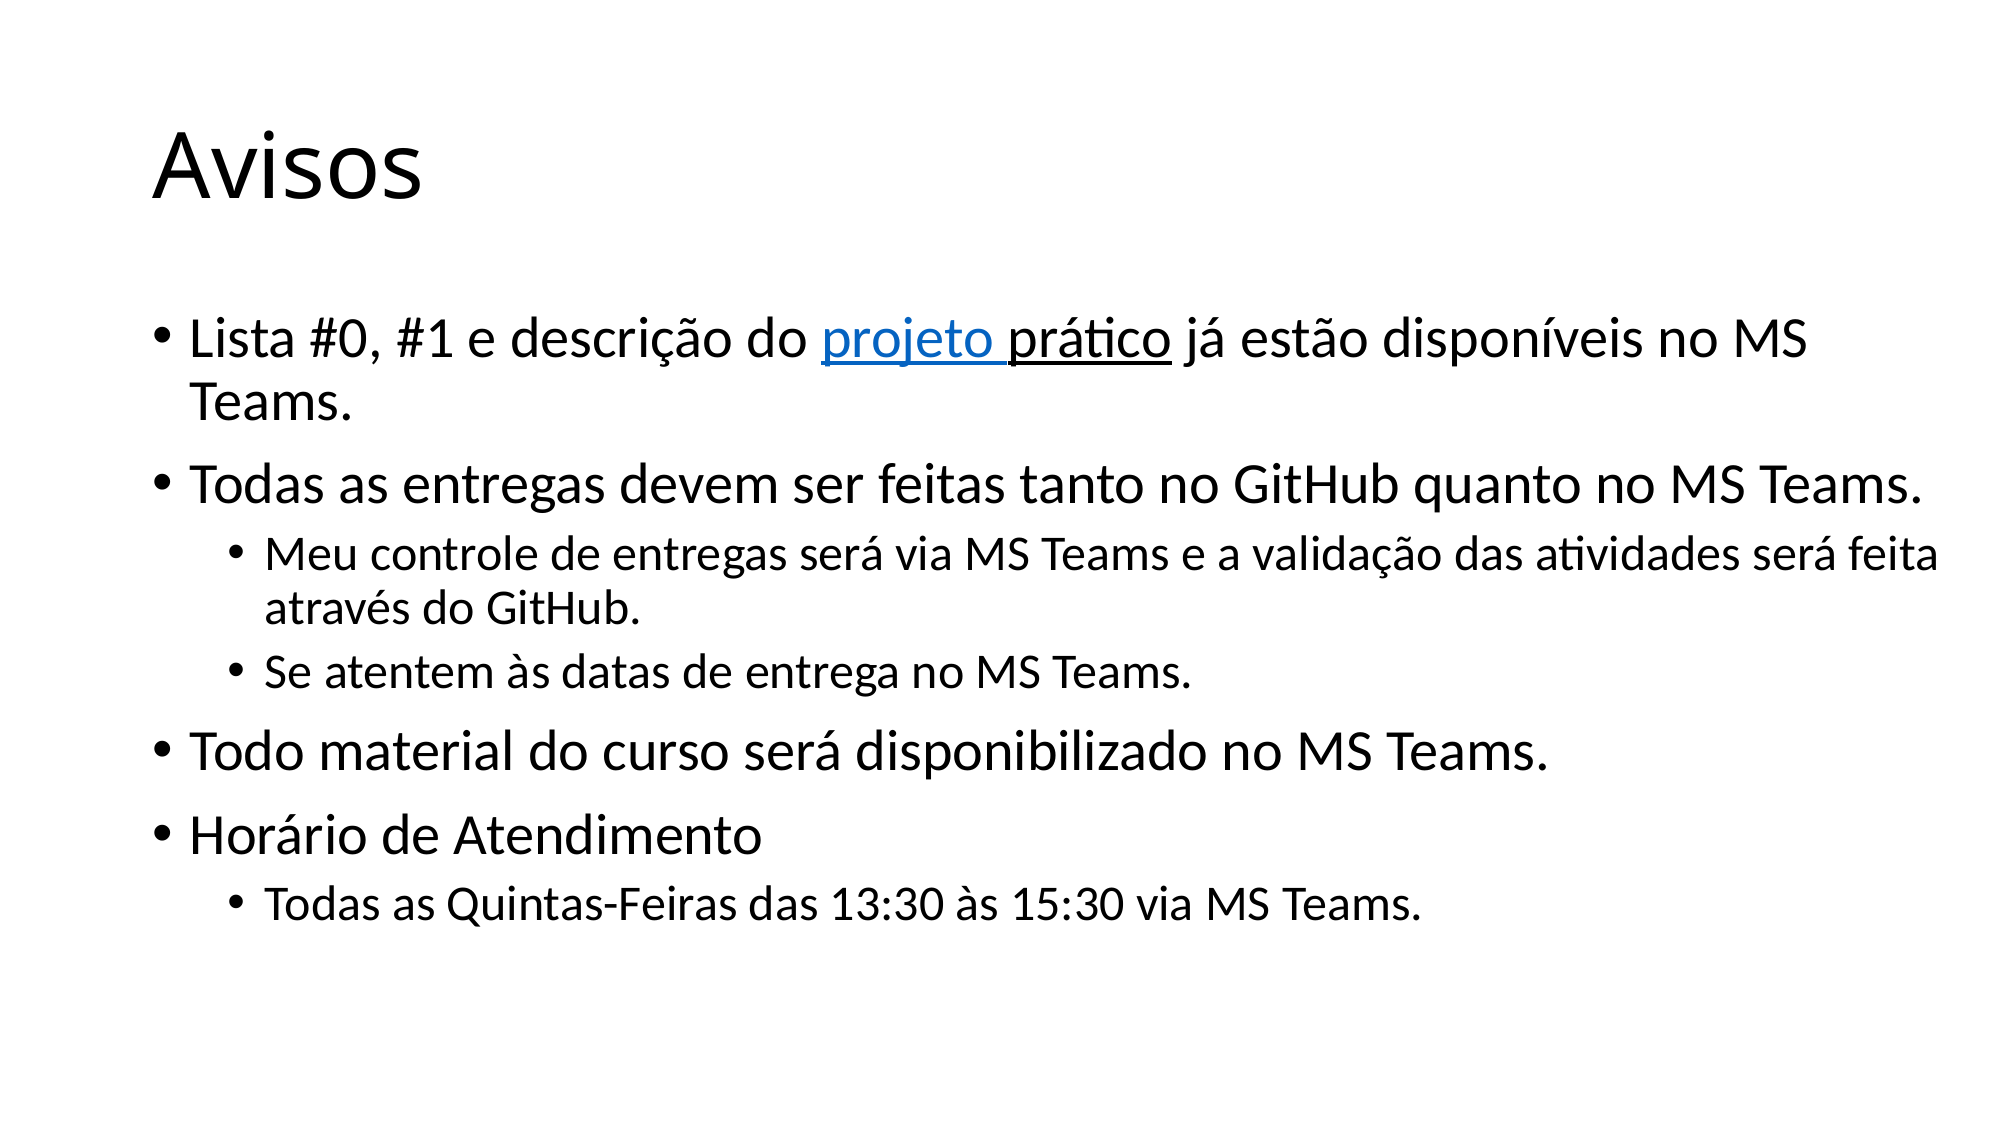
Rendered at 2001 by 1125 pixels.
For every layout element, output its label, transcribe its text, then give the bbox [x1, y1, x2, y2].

list Lista #0, #1 e descrição do projeto prático já estão disponíveis no MS Teams. Todas as entregas devem ser feitas tanto no GitHub quanto no MS Teams. Meu controle de entregas será via MS Teams e a validação das atividades será feita através do GitHub. Se atentem às datas de entrega no MS Teams. Todo material do curso será disponibilizado no MS Teams. Horário de Atendimento Todas as Quintas-Feiras das 13:30 às 15:30 via MS Teams. [137, 299, 1960, 1085]
title Avisos [137, 59, 1863, 278]
